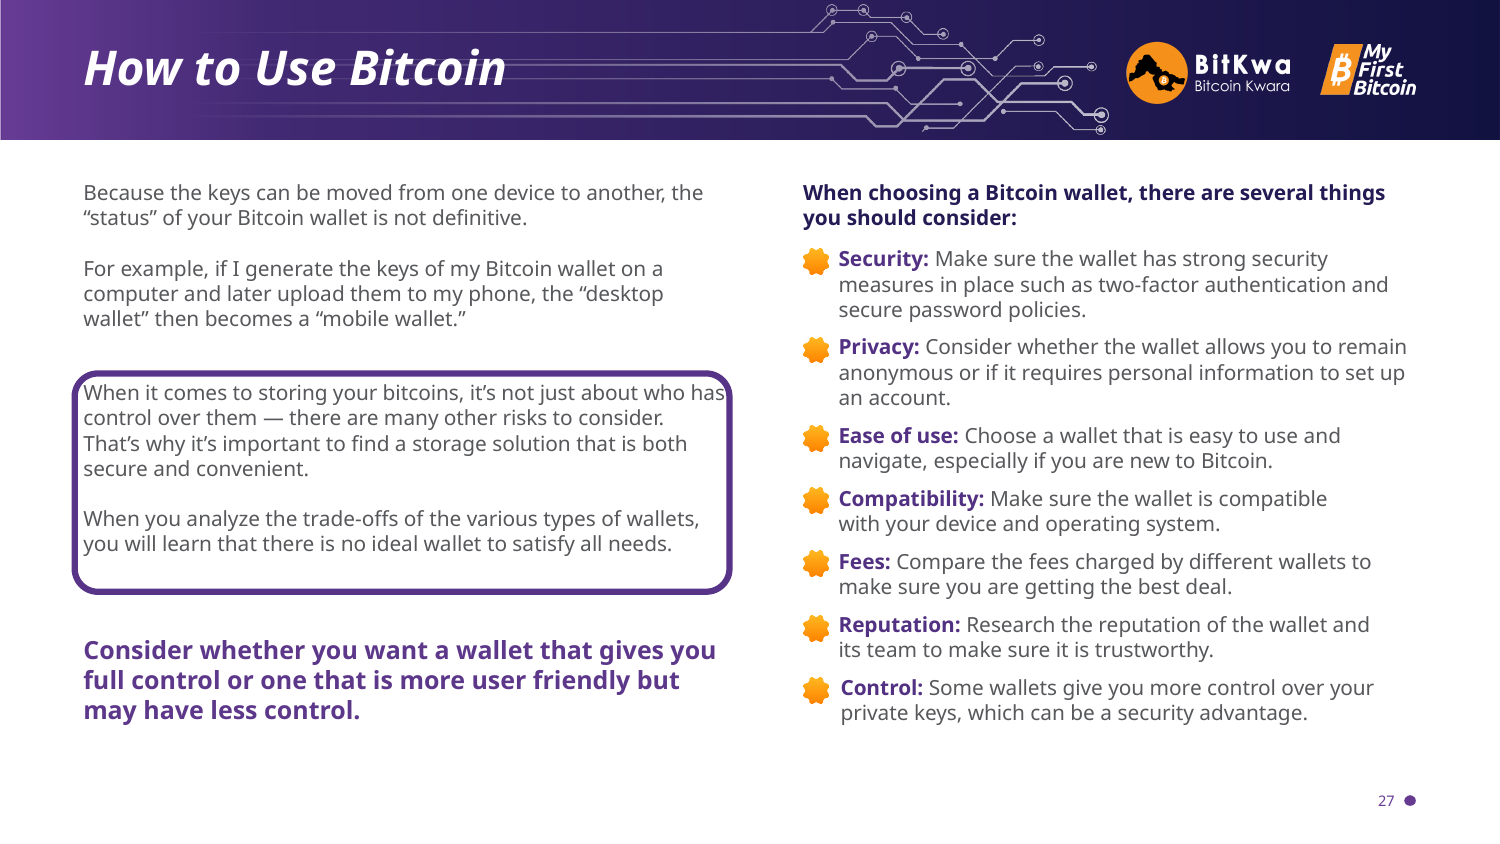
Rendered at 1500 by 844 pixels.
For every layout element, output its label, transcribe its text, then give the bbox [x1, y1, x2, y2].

text_box Consider whether you want a wallet that gives you full control or one that is more user friendly but may have less control. [83, 633, 723, 725]
picture [1404, 794, 1416, 806]
picture [802, 336, 830, 363]
picture [802, 615, 830, 642]
text_box Because the keys can be moved from one device to another, the “status” of your Bitcoin wallet is not definitive. For example, if I generate the keys of my Bitcoin wallet on a computer and later upload them to my phone, the “desktop wallet” then becomes a “mobile wallet.” [83, 178, 723, 331]
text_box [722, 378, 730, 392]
text_box [74, 373, 730, 592]
picture [802, 550, 830, 577]
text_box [0, 0, 1500, 140]
picture [802, 425, 830, 452]
picture [1121, 36, 1295, 108]
text_box When choosing a Bitcoin wallet, there are several things you should consider: Security: Make sure the wallet has strong security measures in place such as two-factor authentication and secure password policies. Privacy: Consider whether the wallet allows you to remain anonymous or if it requires personal information to set up an account. Ease of use: Choose a wallet that is easy to use and navigate, especially if you are new to Bitcoin. Compatibility: Make sure the wallet is compatible with your device and operating system. Fees: Compare the fees charged by different wallets to make sure you are getting the best deal. Reputation: Research the reputation of the wallet and its team to make sure it is trustworthy. Control: Some wallets give you more control over your private keys, which can be a security advantage. [803, 178, 1416, 725]
picture [802, 487, 830, 514]
picture [1320, 43, 1416, 96]
slide_number 27 [1375, 790, 1398, 844]
picture [802, 677, 830, 704]
picture [802, 248, 830, 275]
